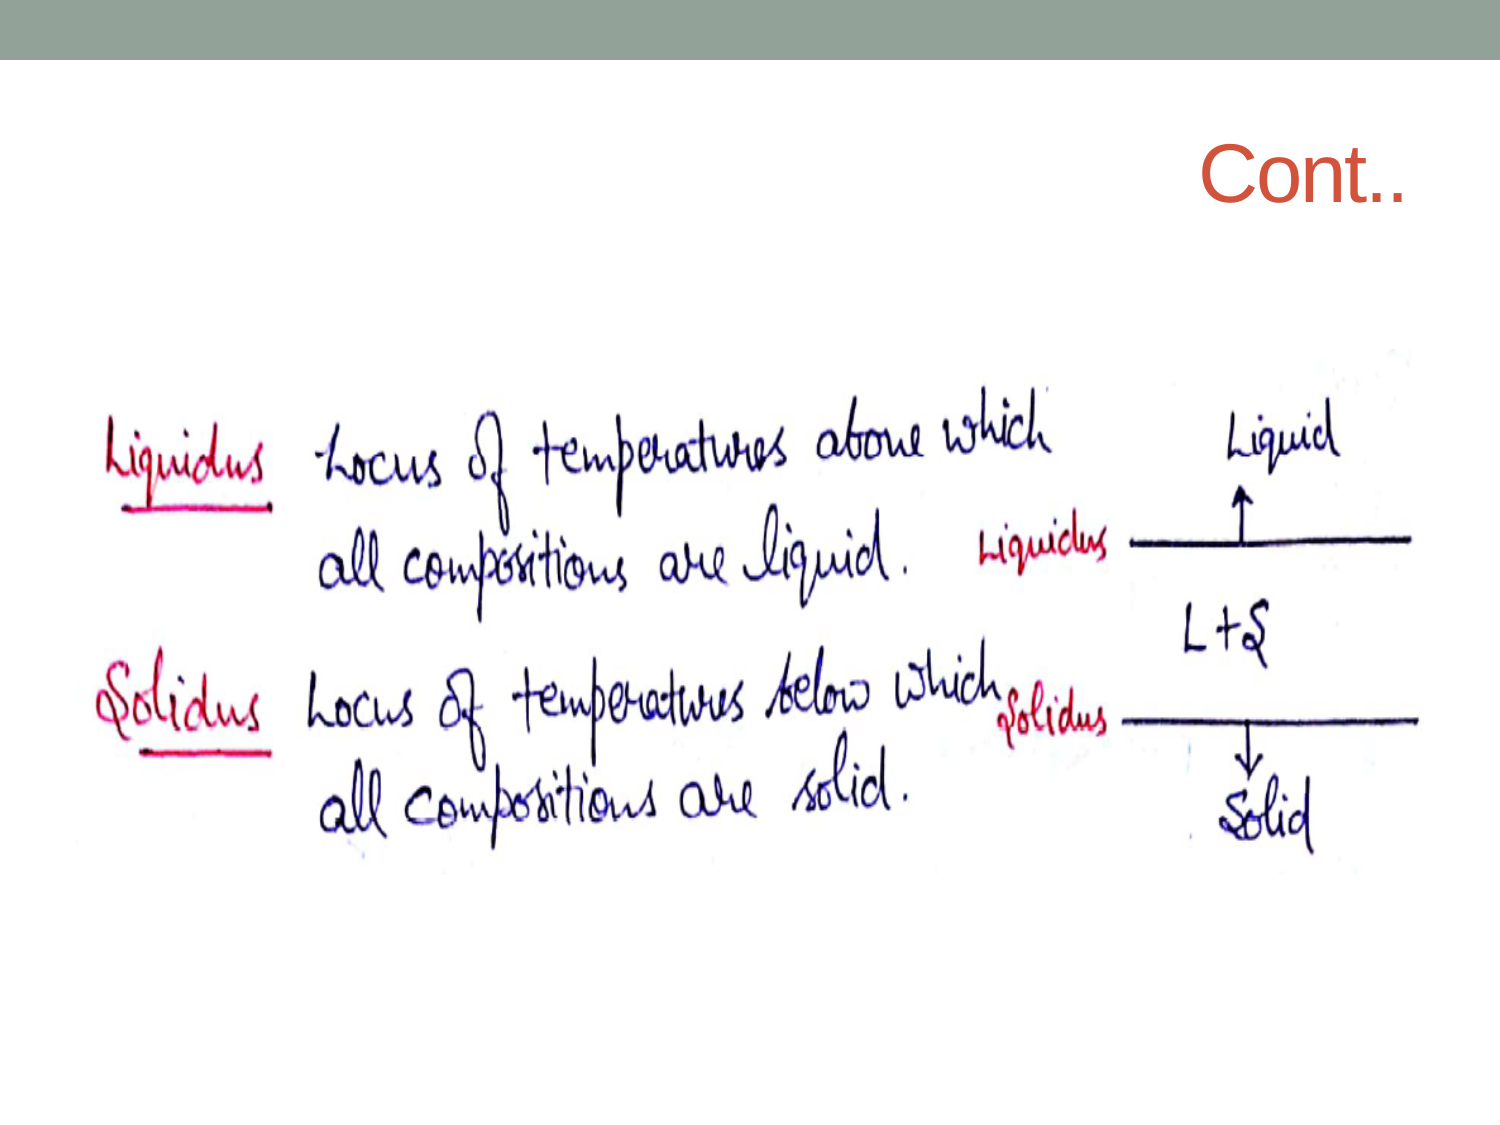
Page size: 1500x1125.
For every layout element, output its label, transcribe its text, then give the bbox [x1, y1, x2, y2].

title Cont.. [75, 87, 1425, 250]
picture [74, 349, 1438, 876]
